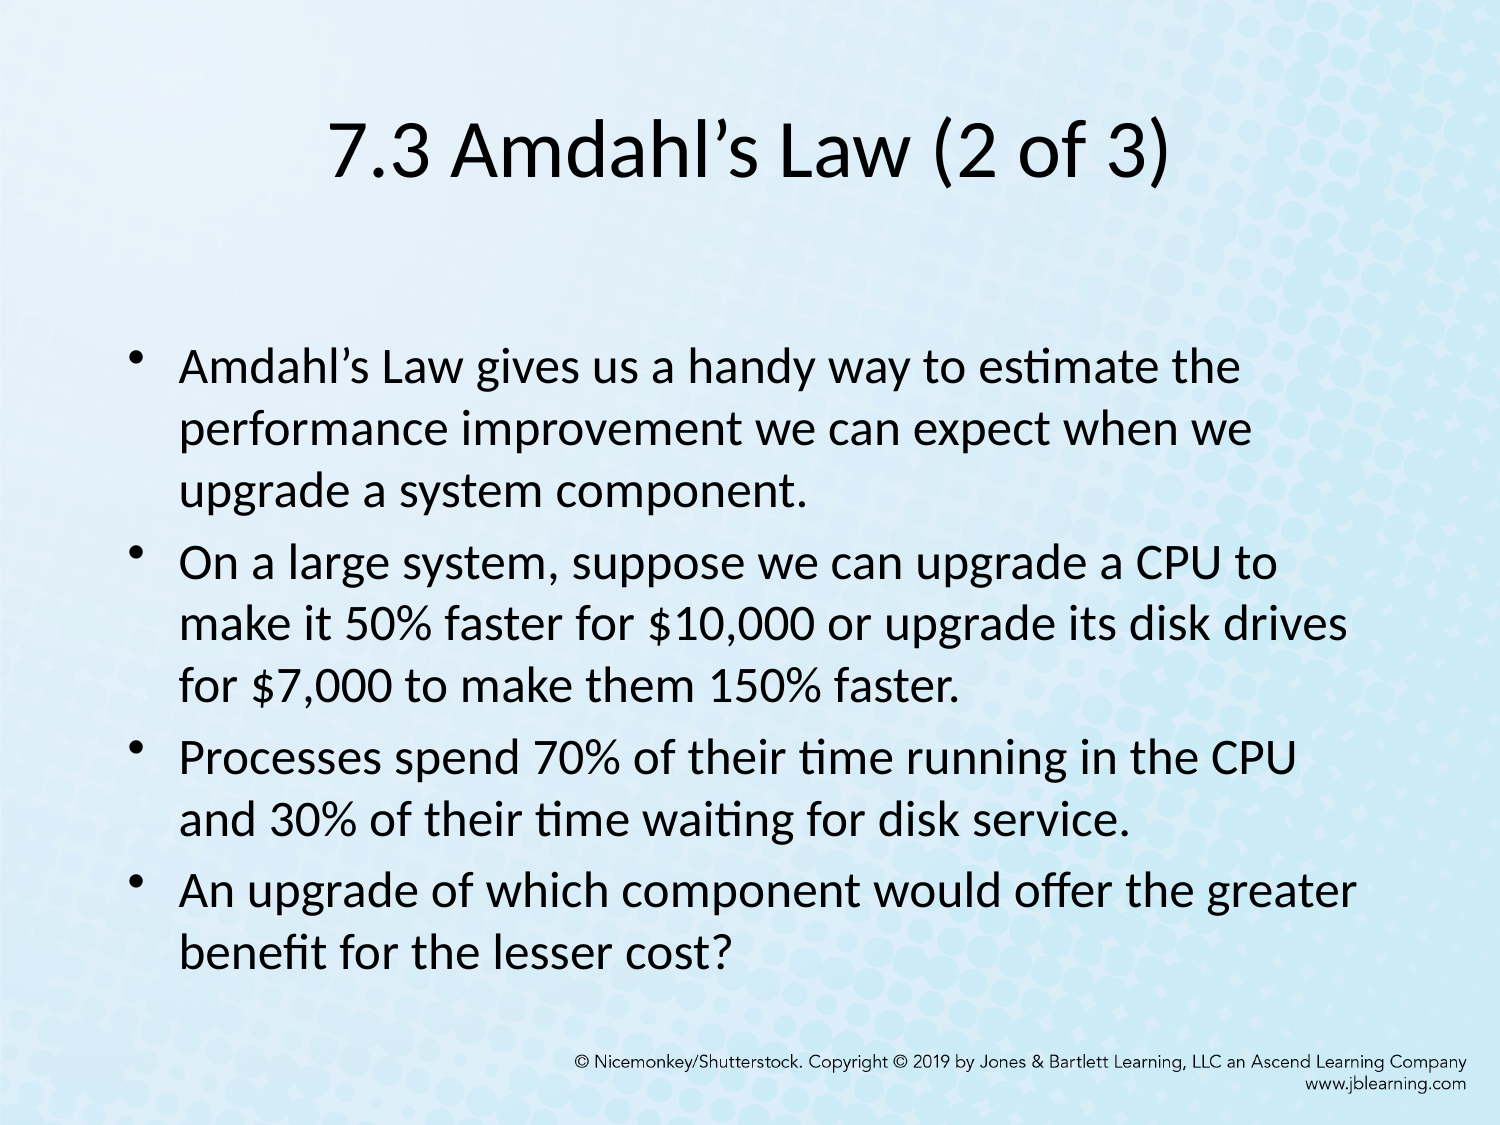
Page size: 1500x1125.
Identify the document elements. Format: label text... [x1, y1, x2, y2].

title 7.3 Amdahl’s Law (2 of 3) [112, 50, 1388, 238]
list Amdahl’s Law gives us a handy way to estimate the performance improvement we can expect when we upgrade a system component. On a large system, suppose we can upgrade a CPU to make it 50% faster for $10,000 or upgrade its disk drives for $7,000 to make them 150% faster. Processes spend 70% of their time running in the CPU and 30% of their time waiting for disk service. An upgrade of which component would offer the greater benefit for the lesser cost? [112, 324, 1388, 1000]
picture [0, 0, 1500, 1125]
